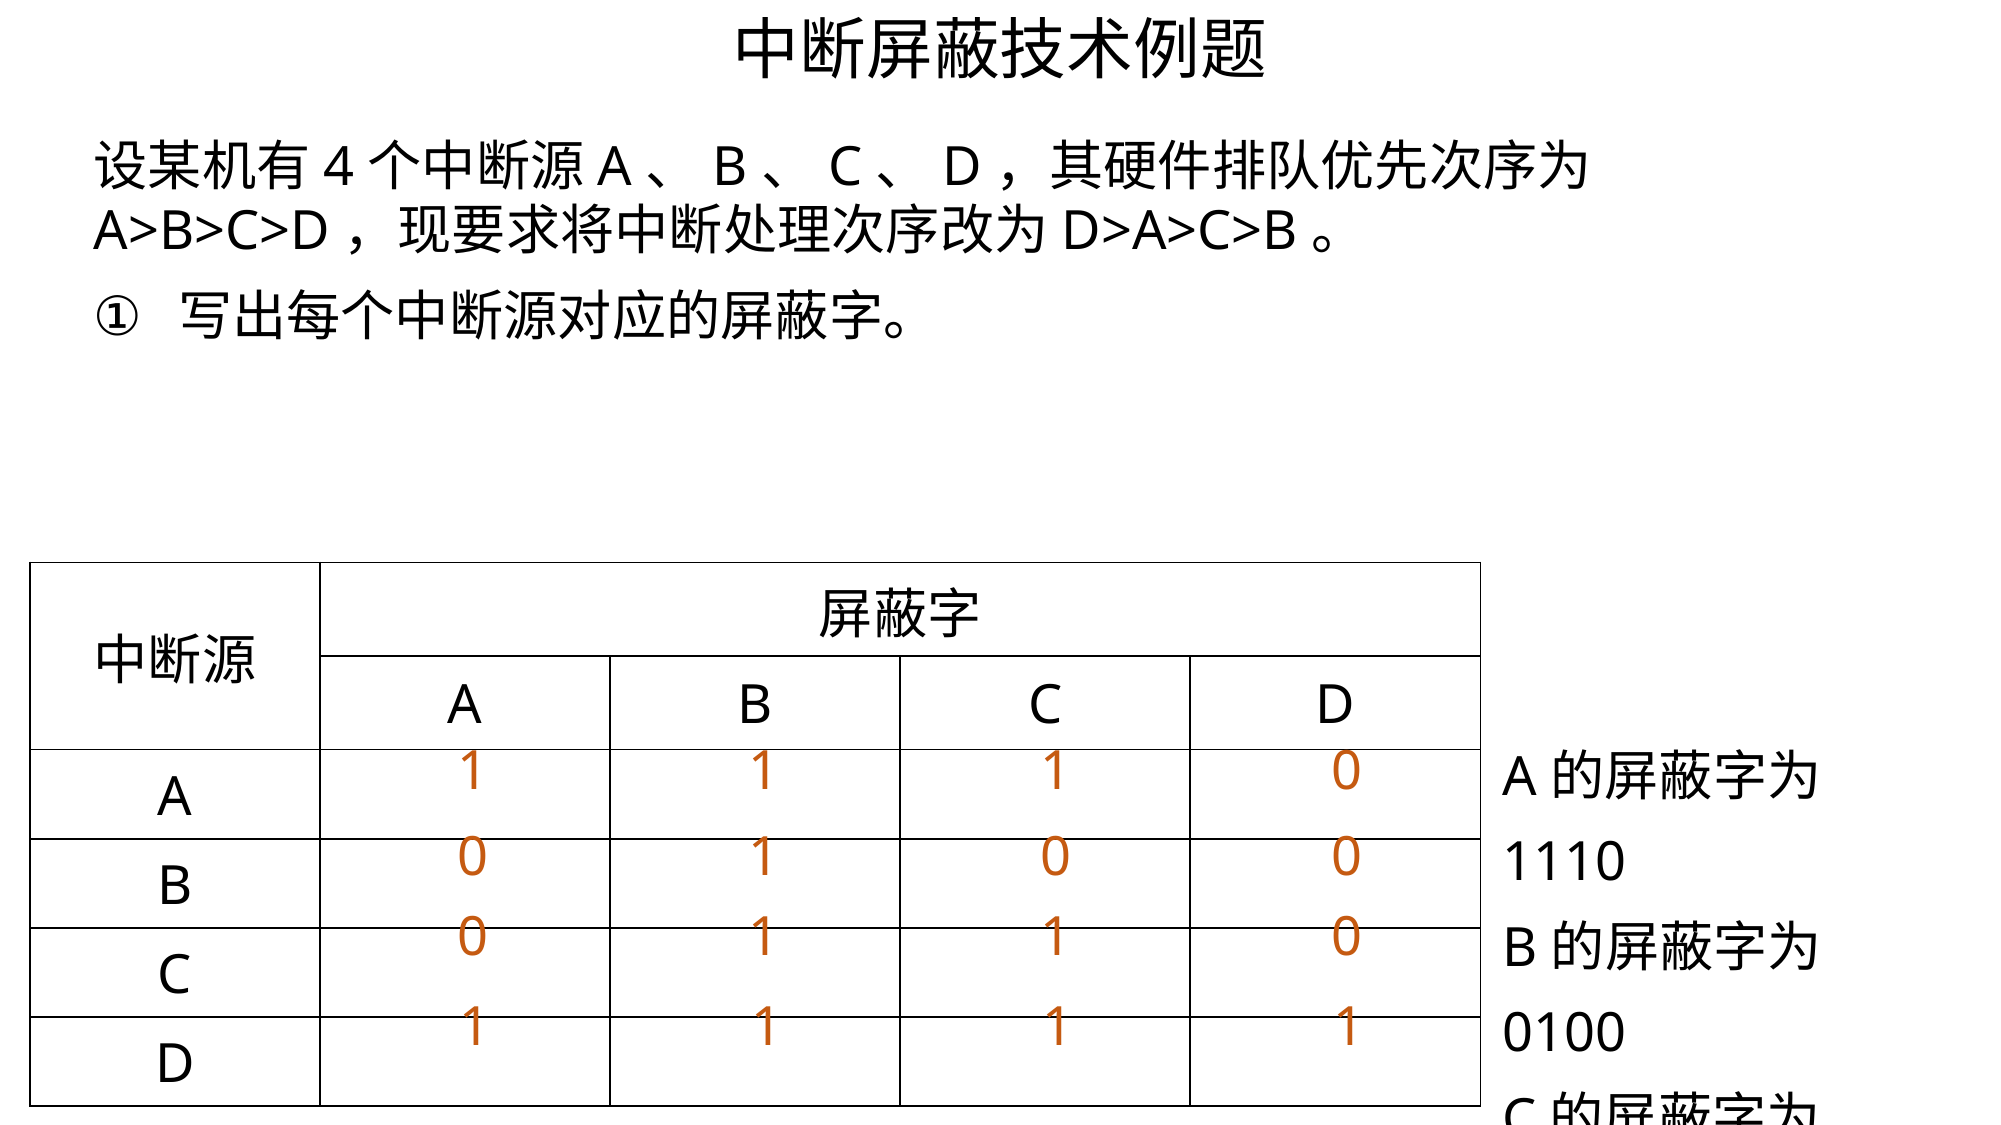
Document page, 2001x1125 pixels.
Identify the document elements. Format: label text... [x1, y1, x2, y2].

table_cell [1365, 840, 1480, 927]
table_cell [490, 840, 609, 927]
text_box 0 [442, 813, 490, 894]
text_box 1 [733, 813, 782, 894]
table_cell [782, 840, 899, 927]
table_cell [611, 929, 899, 1016]
table_header 屏蔽字 [321, 563, 1480, 655]
list 设某机有4个中断源A、B、C、D，其硬件排队优先次序为A>B>C>D，现要求将中断处理次序改为D>A>C>B。 写出每个中断源对应的屏蔽字。 [78, 123, 1922, 499]
text_box 1 [733, 894, 782, 974]
table_cell D [1191, 657, 1480, 749]
text_box 1 [1027, 984, 1075, 1064]
table_cell [1191, 750, 1480, 838]
text_box 0 [1316, 727, 1365, 808]
table_cell A [321, 657, 609, 749]
text_box 1 [736, 984, 784, 1064]
table_cell [321, 750, 609, 838]
text_box 1 [444, 984, 493, 1064]
text_box 1 [1025, 727, 1073, 808]
table_cell [901, 750, 1189, 838]
table_cell [901, 929, 1189, 1016]
text_box 1 [1025, 894, 1073, 974]
table_cell [901, 1018, 1189, 1105]
table_cell C [31, 929, 319, 1016]
table_cell [611, 840, 733, 927]
table_cell [1191, 840, 1316, 927]
text_box 1 [733, 727, 782, 808]
table_cell [1191, 929, 1480, 1016]
table_cell A [31, 750, 319, 838]
table_header 中断源 [31, 563, 319, 749]
table_cell [611, 1018, 899, 1105]
table_cell C [901, 657, 1189, 749]
text_box 0 [1316, 894, 1365, 974]
text_box A的屏蔽字为1110 B的屏蔽字为0100 C的屏蔽字为0110 D的屏蔽字为1111 [1487, 713, 1970, 1125]
table_cell D [31, 1018, 319, 1105]
text_box 中断屏蔽技术例题 [362, 0, 1637, 95]
table_cell [611, 750, 899, 838]
table_cell [321, 840, 442, 927]
table_cell B [31, 840, 319, 927]
table_cell B [611, 657, 899, 749]
table_cell [321, 1018, 609, 1105]
text_box 0 [1025, 813, 1073, 894]
text_box 1 [442, 727, 490, 808]
text_box 1 [1319, 984, 1367, 1064]
table_cell [1191, 1018, 1480, 1105]
text_box 0 [1316, 813, 1365, 894]
table_cell [1073, 840, 1189, 927]
table_cell [901, 840, 1025, 927]
text_box 0 [442, 894, 490, 974]
table_cell [321, 929, 609, 1016]
